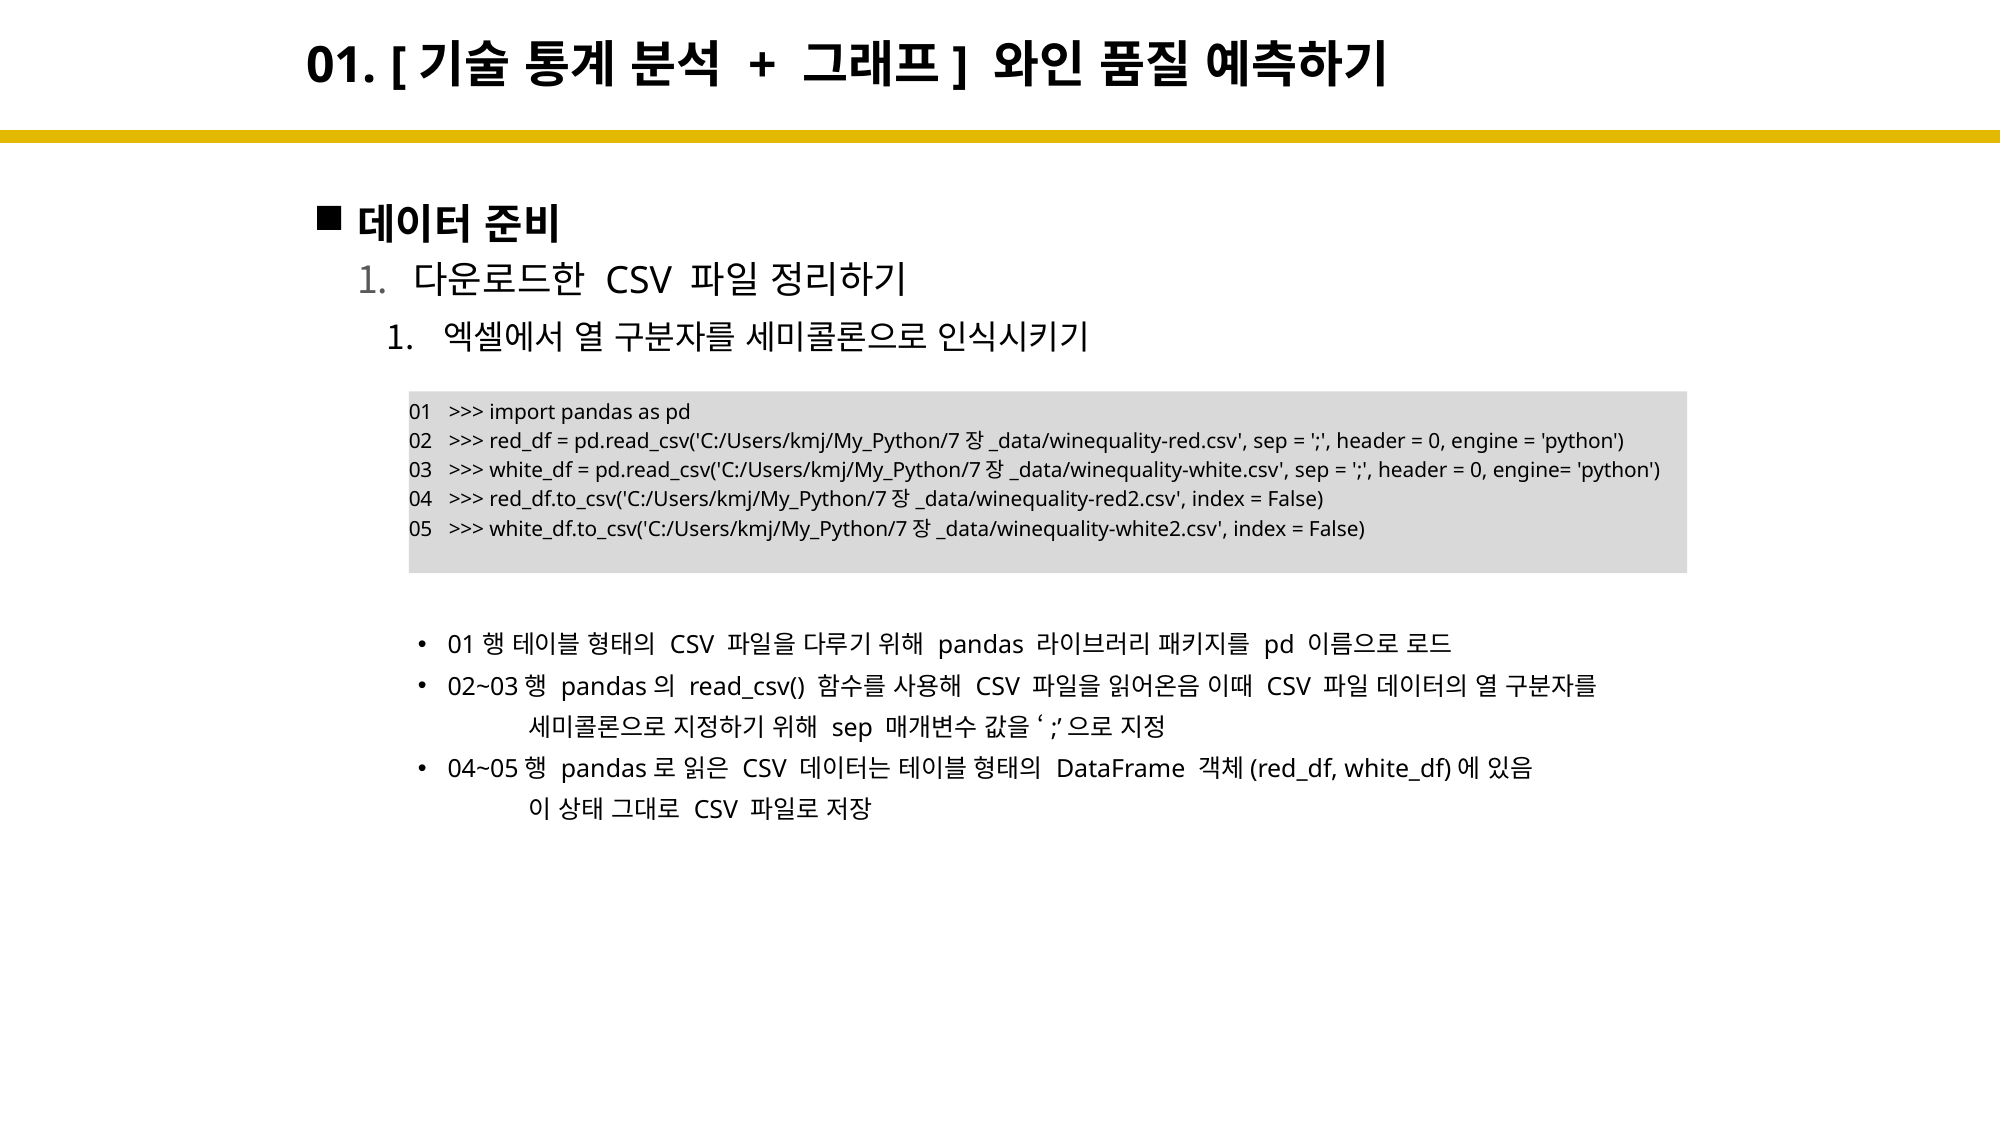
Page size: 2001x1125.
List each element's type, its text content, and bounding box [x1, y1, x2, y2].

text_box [349, 391, 1733, 622]
title 01. [기술 통계 분석 + 그래프] 와인 품질 예측하기 [291, 17, 1532, 107]
list 데이터 준비 다운로드한 CSV 파일 정리하기 엑셀에서 열 구분자를 세미콜론으로 인식시키기 [298, 165, 1717, 1064]
text_box 01행 테이블 형태의 CSV 파일을 다루기 위해 pandas 라이브러리 패키지를 pd 이름으로 로드 02~03행 pandas의 read_csv() 함수를 사용해 CSV 파일을 읽어온음 이때 CSV 파일 데이터의 열 구분자를 세미콜론으로 지정하기 위해 sep 매개변수 값을 ‘;’으로 지정 04~05행 pandas로 읽은 CSV 데이터는 테이블 형태의 DataFrame 객체(red_df, white_df)에 있음 이 상태 그대로 CSV 파일로 저장 [329, 621, 1662, 832]
